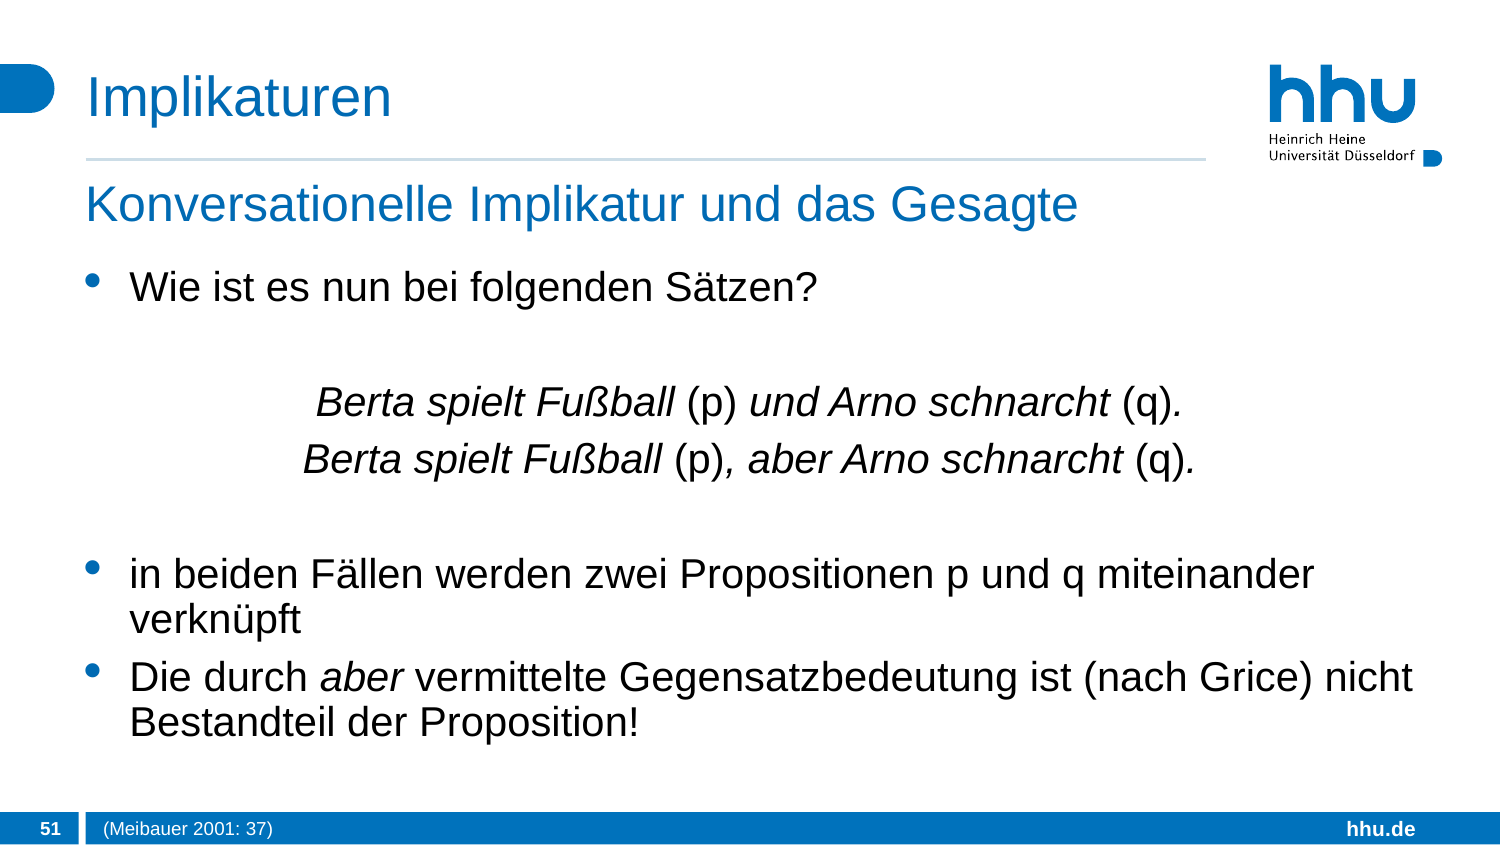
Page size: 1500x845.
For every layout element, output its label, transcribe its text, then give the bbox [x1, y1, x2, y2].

title Implikaturen [86, 54, 1207, 129]
list Wie ist es nun bei folgenden Sätzen? Berta spielt Fußball (p) und Arno schnarcht (q). Berta spielt Fußball (p), aber Arno schnarcht (q). in beiden Fällen werden zwei Propositionen p und q miteinander verknüpft Die durch aber vermittelte Gegensatzbedeutung ist (nach Grice) nicht Bestandteil der Proposition! [85, 253, 1415, 797]
list Konversationelle Implikatur und das Gesagte [85, 178, 1415, 232]
slide_number 51 [5, 816, 62, 841]
footer (Meibauer 2001: 37) [103, 816, 1273, 841]
